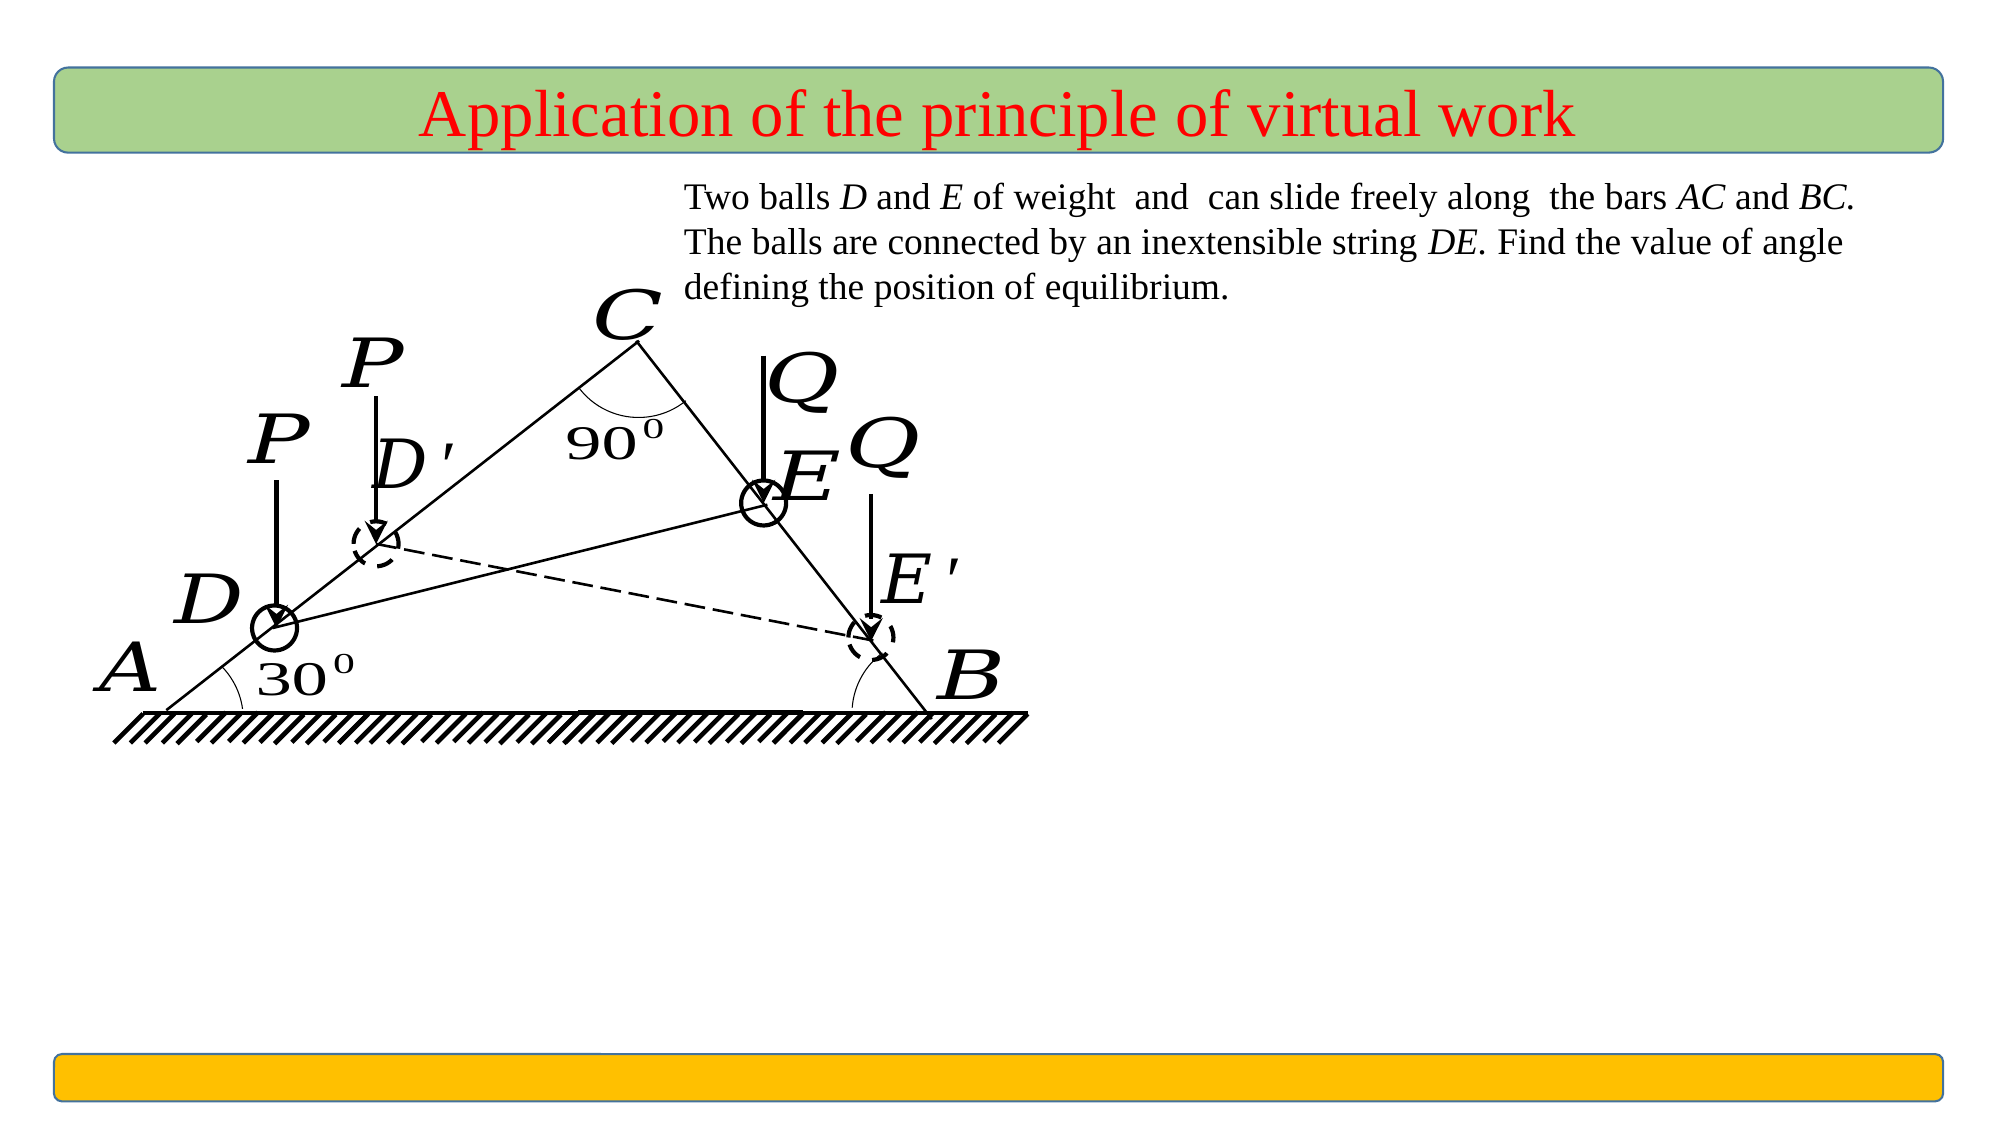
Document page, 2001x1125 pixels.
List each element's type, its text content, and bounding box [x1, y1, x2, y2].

text_box [281, 613, 297, 624]
text_box [360, 533, 400, 566]
text_box [377, 520, 385, 525]
text_box [764, 479, 772, 487]
text_box [378, 526, 394, 542]
text_box [368, 520, 376, 525]
text_box [256, 624, 299, 652]
text_box [851, 652, 927, 712]
text_box [277, 604, 285, 612]
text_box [107, 713, 600, 730]
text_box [542, 712, 1034, 729]
text_box [52, 1052, 1945, 1103]
text_box [872, 615, 895, 656]
text_box [283, 608, 291, 616]
text_box [765, 482, 788, 521]
text_box [267, 604, 276, 612]
text_box [578, 342, 687, 418]
text_box [352, 526, 375, 558]
text_box [860, 614, 871, 626]
text_box [251, 606, 273, 640]
text_box [740, 486, 761, 509]
text_box Application of the principle of virtual work [52, 66, 1945, 154]
text_box [847, 622, 878, 662]
text_box [755, 479, 763, 487]
text_box [174, 665, 244, 713]
text_box [742, 508, 776, 527]
